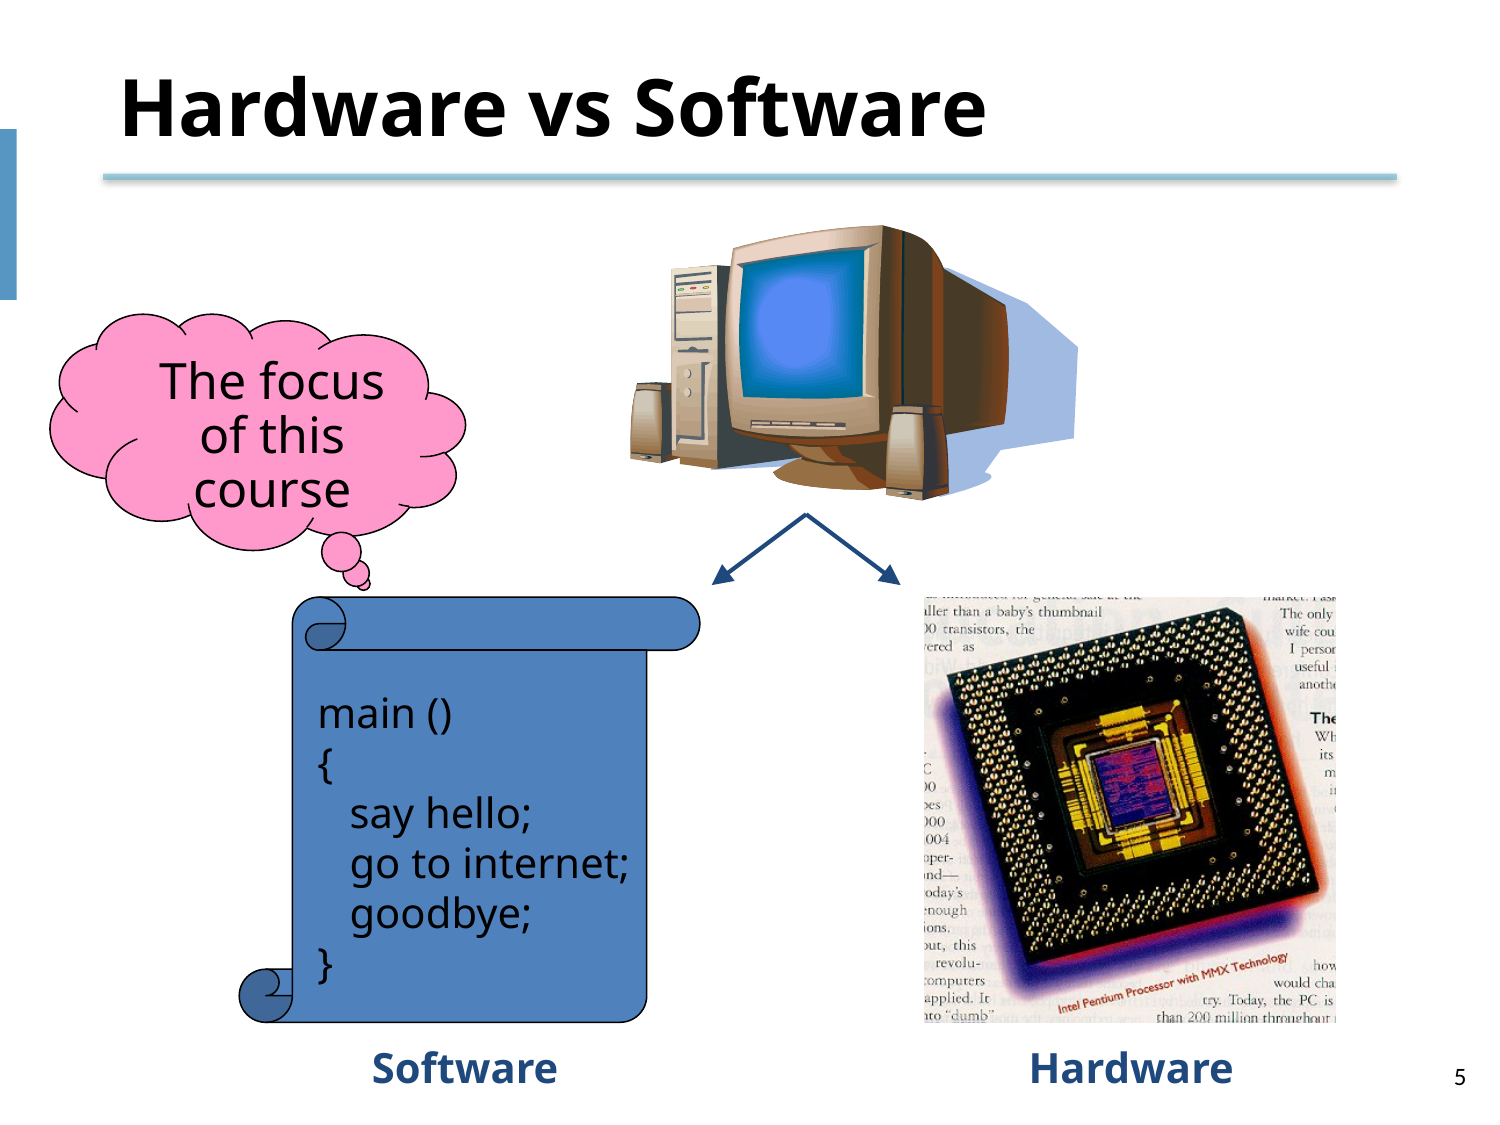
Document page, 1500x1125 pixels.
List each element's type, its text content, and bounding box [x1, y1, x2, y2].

text_box Hardware [1013, 1034, 1249, 1099]
slide_number 5 [1131, 1045, 1482, 1106]
text_box [239, 597, 700, 1023]
title Hardware vs Software [103, 25, 1397, 185]
text_box The focus of this course [49, 314, 466, 591]
text_box [806, 514, 901, 586]
text_box [711, 514, 806, 586]
text_box Software [357, 1034, 574, 1099]
text_box main () { say hello; go to internet; goodbye; } [302, 679, 646, 995]
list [630, 224, 1079, 501]
picture [924, 596, 1337, 1023]
